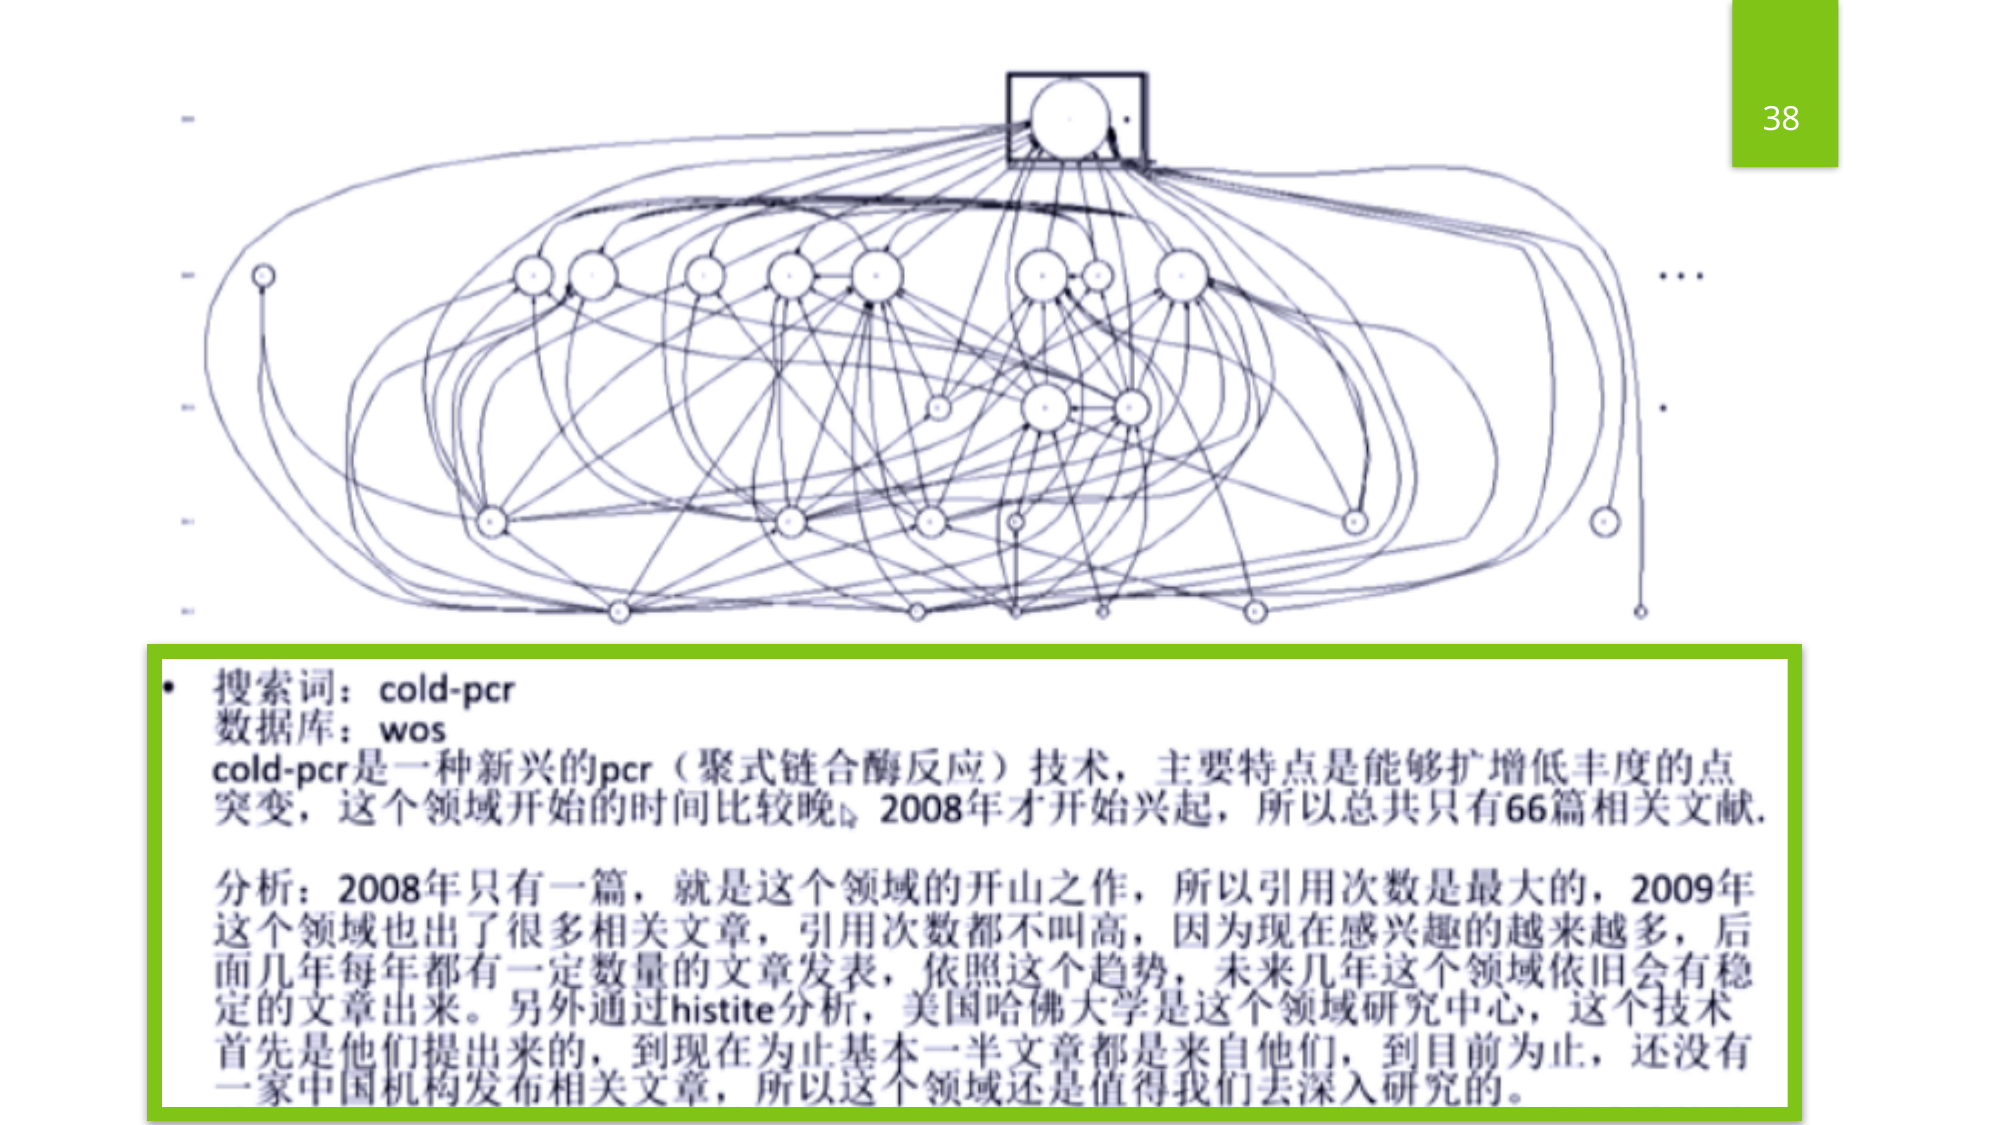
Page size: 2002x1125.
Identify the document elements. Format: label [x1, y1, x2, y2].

picture [126, 33, 1788, 1107]
